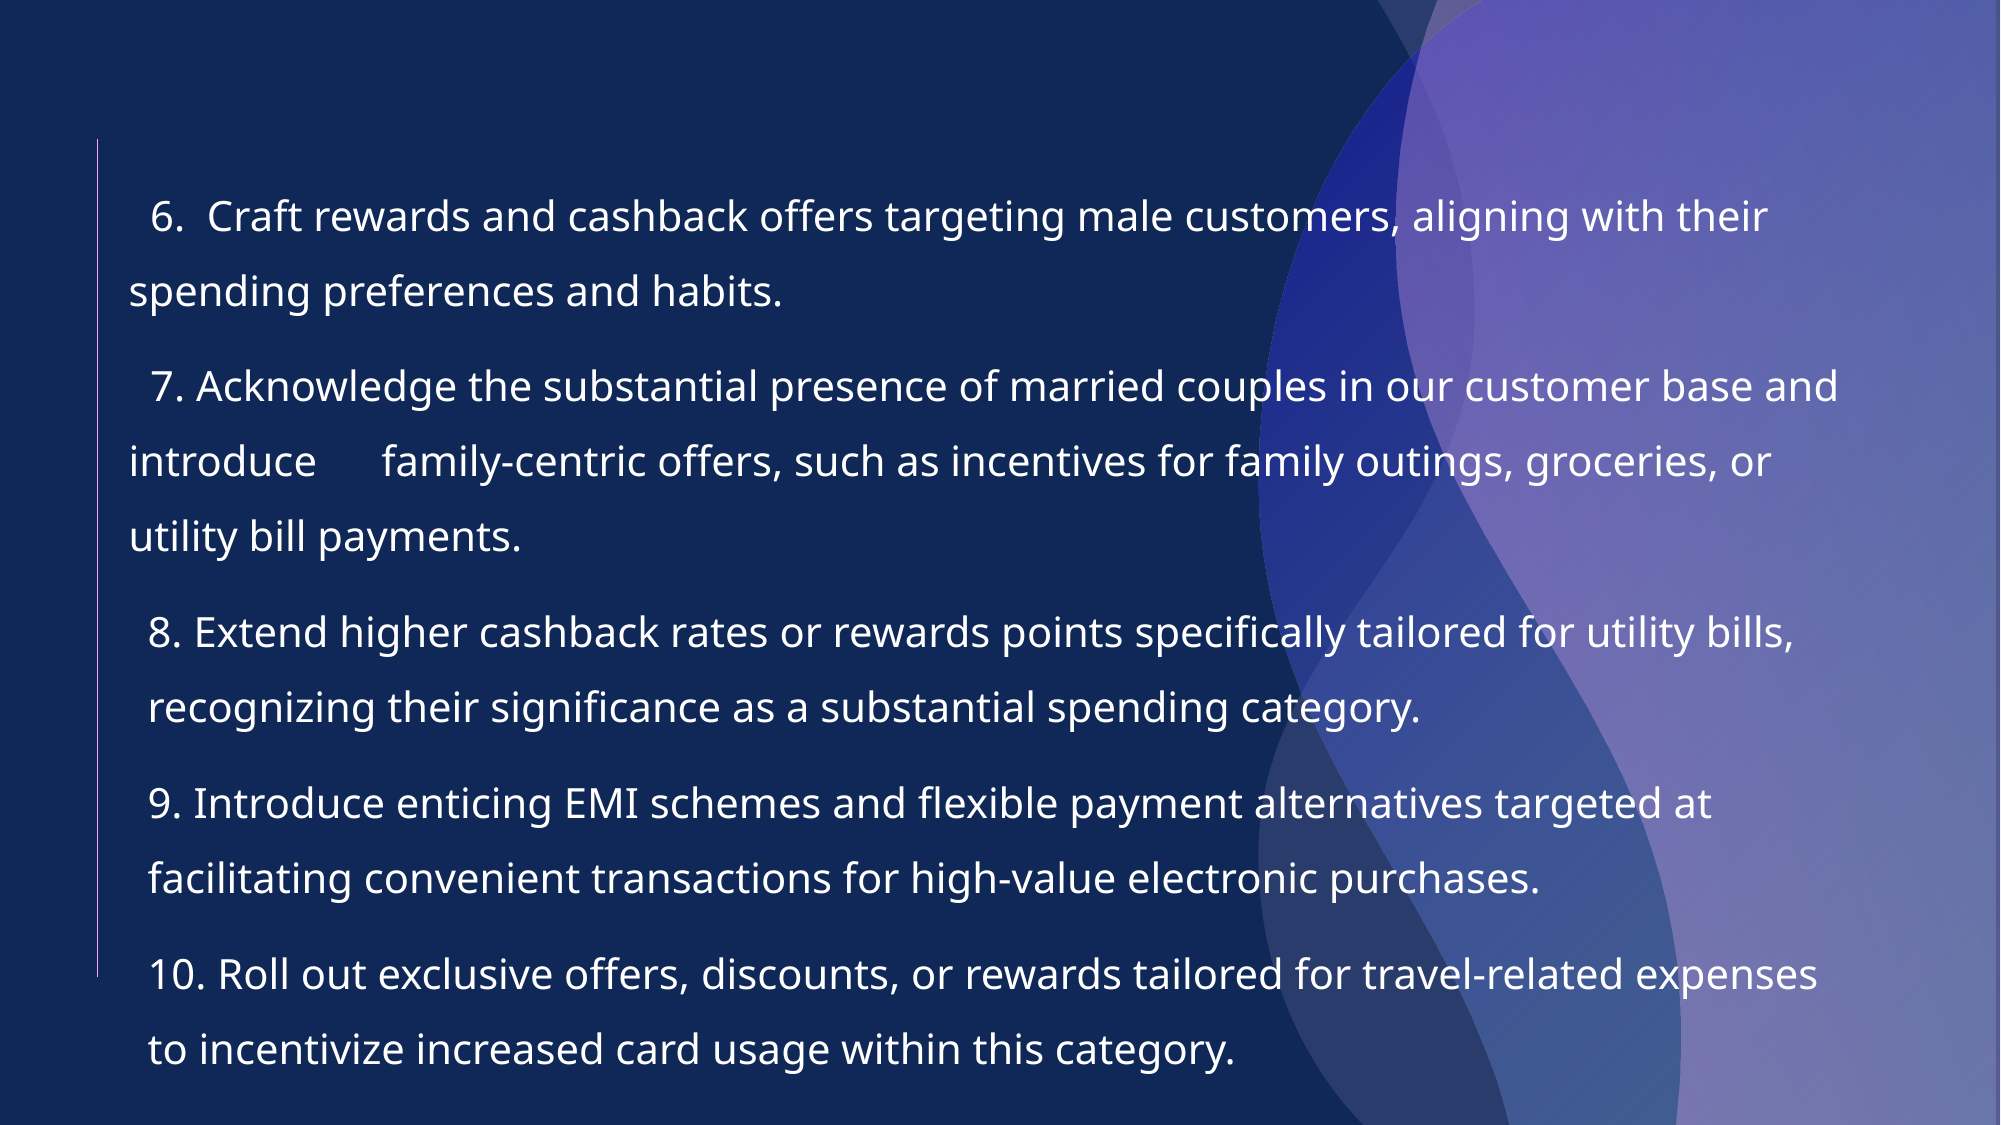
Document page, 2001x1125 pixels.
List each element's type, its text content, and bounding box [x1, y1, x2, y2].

list 6. Craft rewards and cashback offers targeting male customers, aligning with their spending preferences and habits. 7. Acknowledge the substantial presence of married couples in our customer base and introduce family-centric offers, such as incentives for family outings, groceries, or utility bill payments. 8. Extend higher cashback rates or rewards points specifically tailored for utility bills, recognizing their significance as a substantial spending category. 9. Introduce enticing EMI schemes and flexible payment alternatives targeted at facilitating convenient transactions for high-value electronic purchases. 10. Roll out exclusive offers, discounts, or rewards tailored for travel-related expenses to incentivize increased card usage within this category. [113, 156, 1862, 871]
